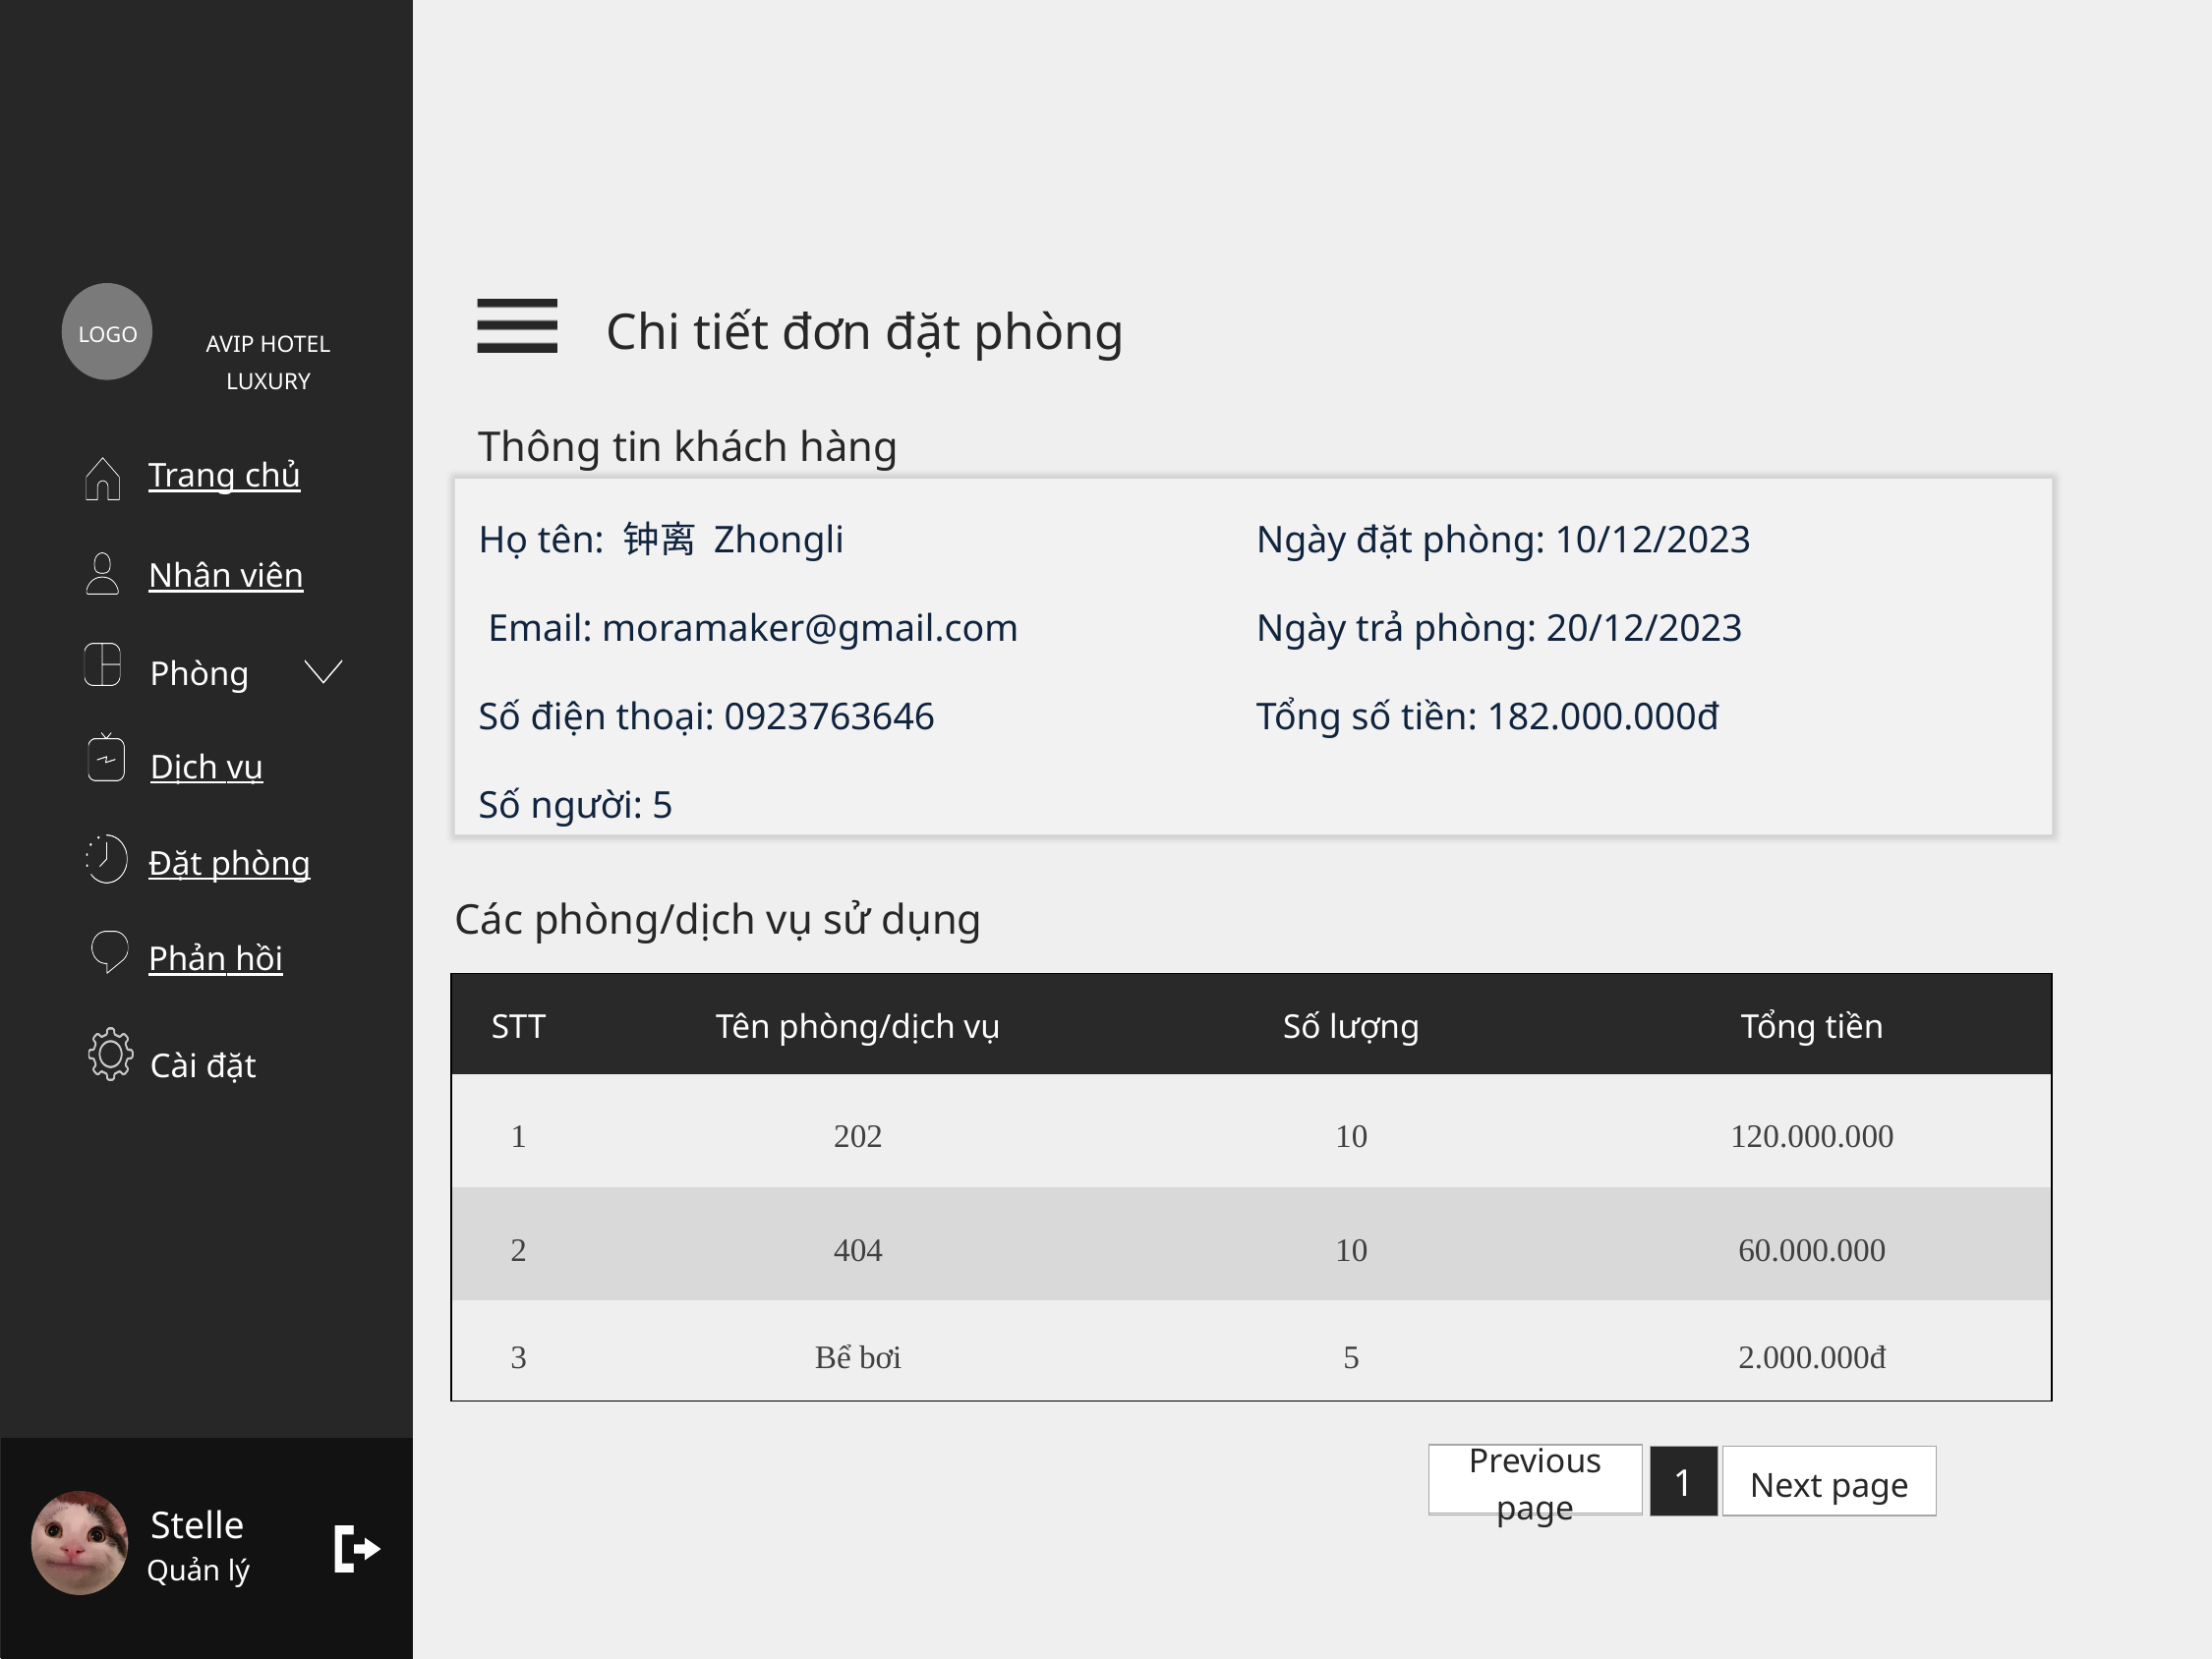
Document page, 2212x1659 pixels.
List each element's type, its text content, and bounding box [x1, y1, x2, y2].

table_cell 5 [1131, 1300, 1573, 1401]
text_box Previous page [1427, 1445, 1643, 1515]
table_cell 2 [452, 1187, 587, 1300]
table_header Tên phòng/dịch vụ [587, 974, 1131, 1074]
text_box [30, 1490, 129, 1596]
table_header STT [452, 974, 587, 1074]
text_box [1650, 1446, 1718, 1516]
table_header Số lượng [1131, 974, 1573, 1074]
text_box Ngày đặt phòng: 10/12/2023 Ngày trả phòng: 20/12/2023 Tổng số tiền: 182.000.000đ [1256, 497, 1872, 738]
text_box Các phòng/dịch vụ sử dụng [454, 880, 1071, 943]
table_cell 3 [452, 1300, 587, 1401]
table_cell 10 [1131, 1074, 1573, 1187]
text_box Thông tin khách hàng [478, 406, 1094, 470]
text_box Họ tên: 钟离 Zhongli Email: moramaker@gmail.com Số điện thoại: 0923763646 Số người: 5 [478, 496, 1094, 826]
table_cell 1 [452, 1074, 587, 1187]
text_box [0, 0, 414, 1437]
table_cell 10 [1131, 1187, 1573, 1300]
table_cell 120.000.000 [1573, 1074, 2051, 1187]
table_cell 2.000.000đ [1573, 1300, 2051, 1401]
text_box [452, 477, 2055, 836]
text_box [0, 1437, 414, 1659]
text_box 1 [1659, 1449, 1710, 1512]
table_cell 202 [587, 1074, 1131, 1187]
text_box Next page [1722, 1446, 1937, 1516]
text_box Chi tiết đơn đặt phòng [606, 290, 1256, 360]
text_box [477, 299, 557, 353]
table_cell 404 [587, 1187, 1131, 1300]
table_cell Bể bơi [587, 1300, 1131, 1401]
table_header Tổng tiền [1573, 974, 2051, 1074]
table_cell 60.000.000 [1573, 1187, 2051, 1300]
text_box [61, 282, 153, 380]
